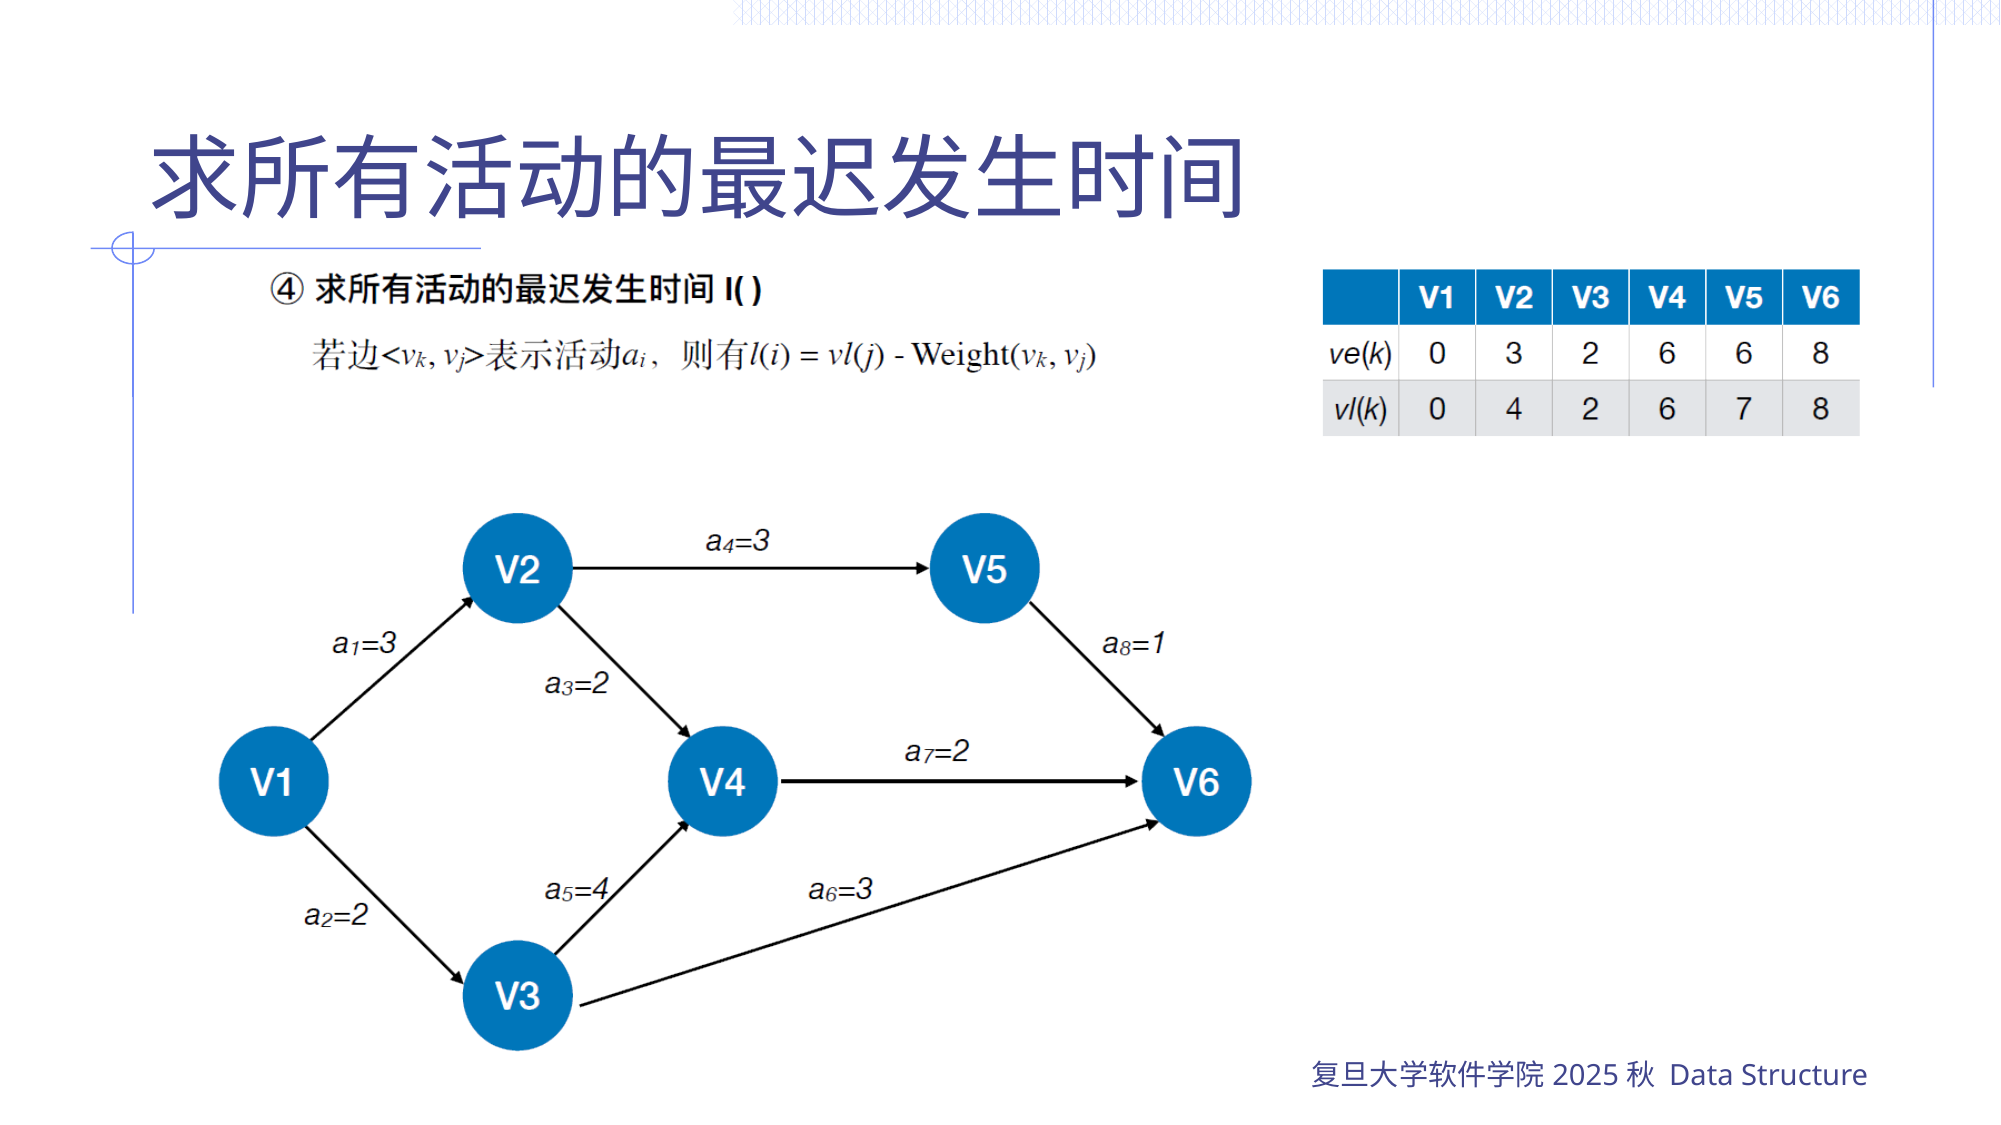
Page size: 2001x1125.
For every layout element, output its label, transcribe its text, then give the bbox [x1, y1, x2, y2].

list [156, 237, 1911, 1063]
title 求所有活动的最迟发生时间 [133, 50, 1834, 238]
